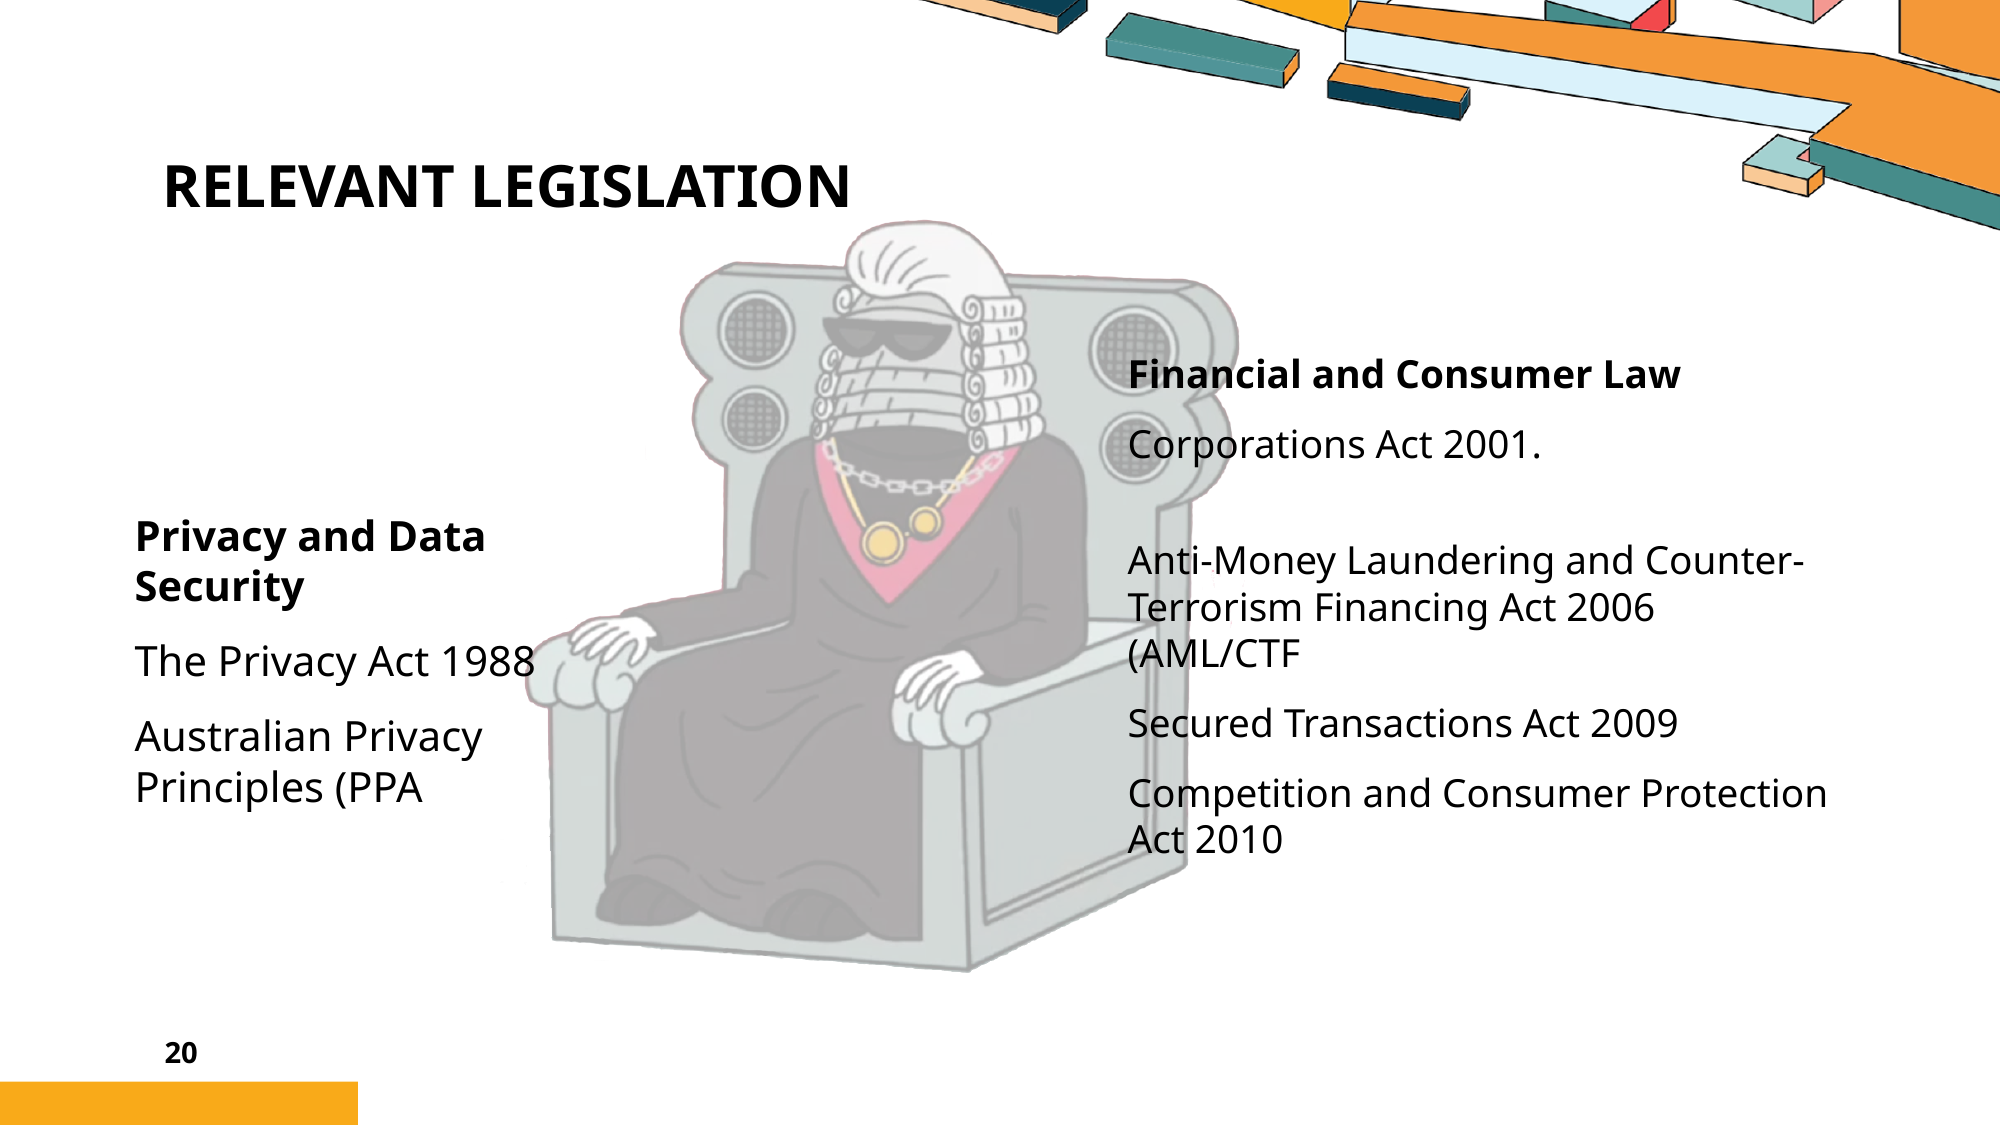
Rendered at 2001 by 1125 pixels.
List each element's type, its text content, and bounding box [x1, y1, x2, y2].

text_box Financial and Consumer Law Corporations Act 2001. Anti-Money Laundering and Counter-Terrorism Financing Act 2006 (AML/CTF Secured Transactions Act 2009 Competition and Consumer Protection Act 2010 [1279, 342, 1853, 873]
title Relevant Legislation [147, 22, 1160, 228]
picture [495, 0, 2000, 1041]
list Privacy and Data Security The Privacy Act 1988 Australian Privacy Principles (PPA [119, 502, 495, 911]
slide_number 20 [149, 1024, 345, 1085]
